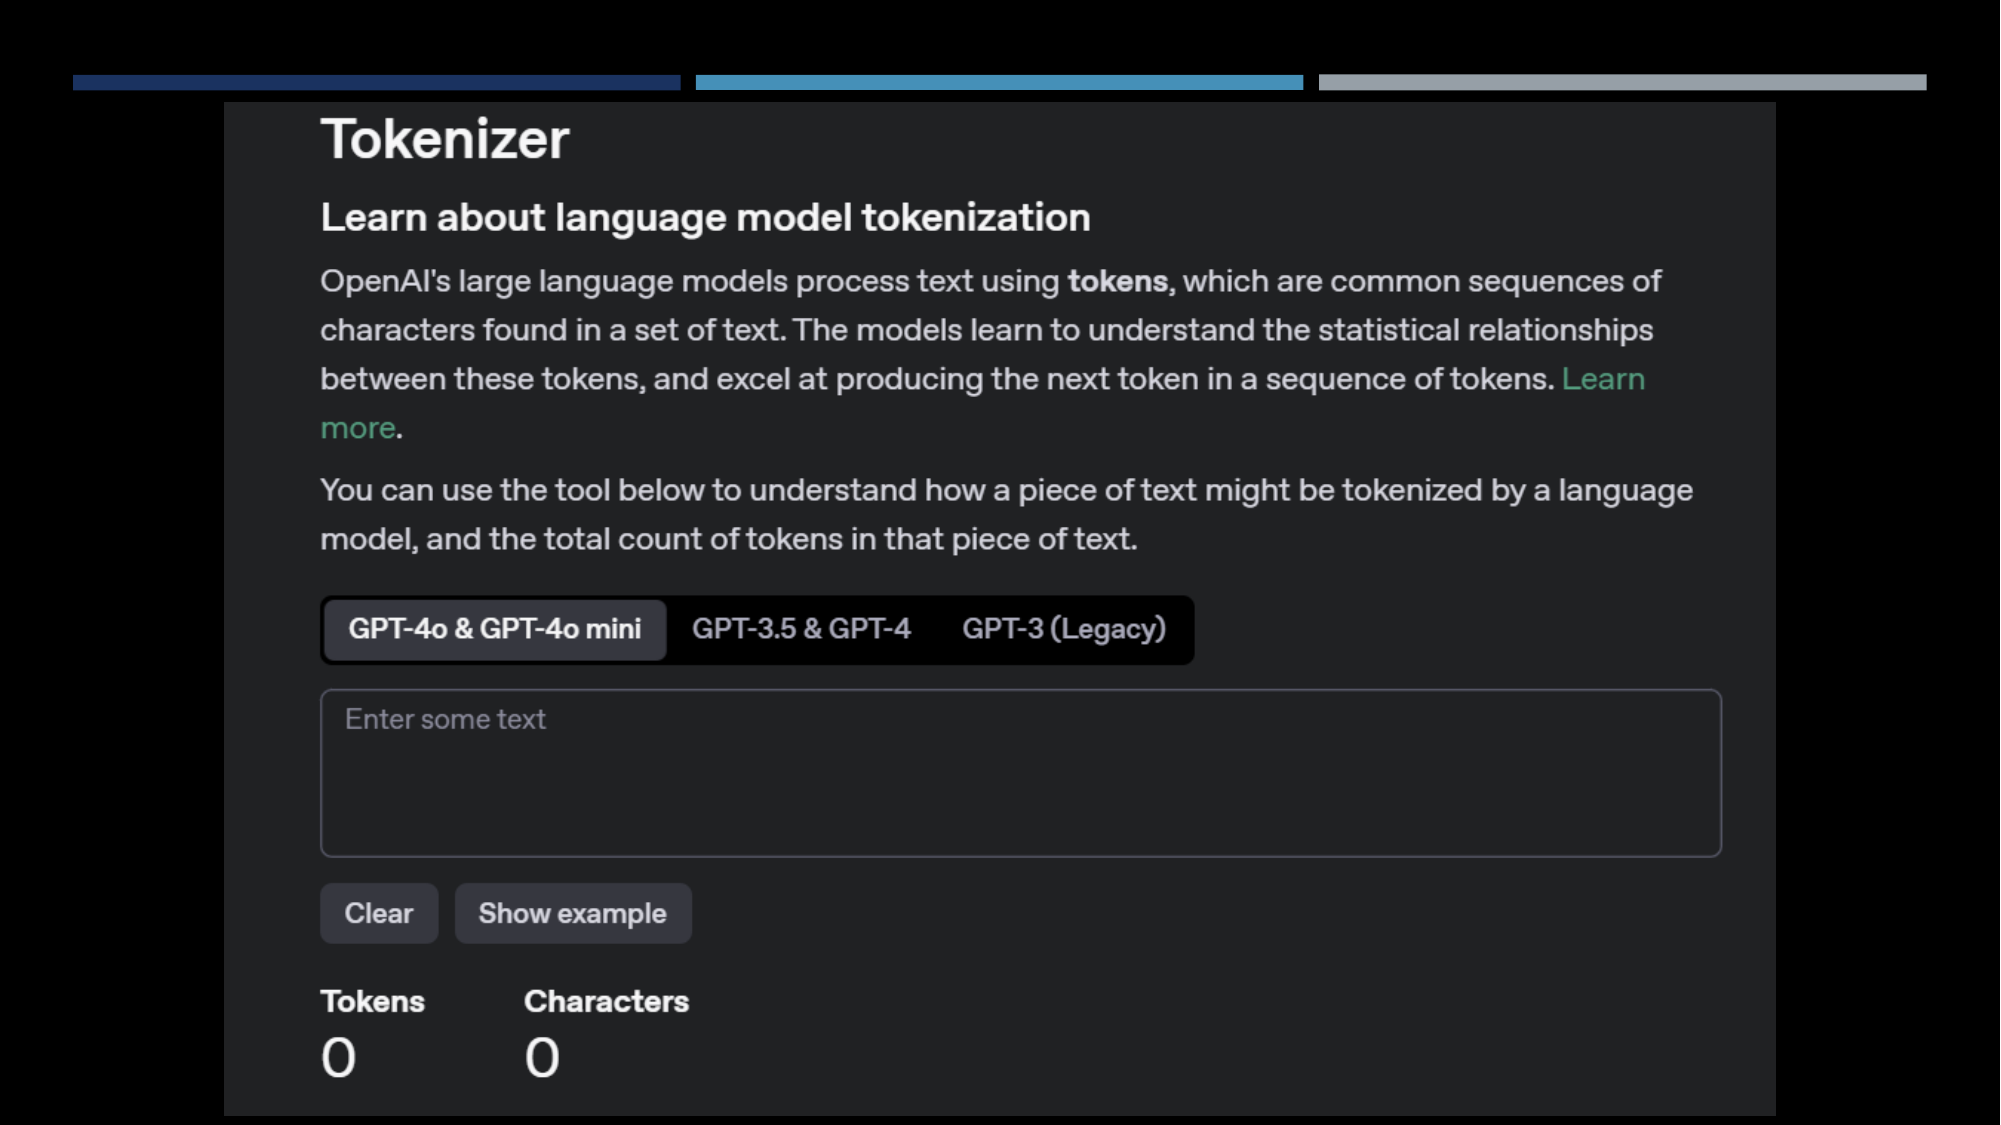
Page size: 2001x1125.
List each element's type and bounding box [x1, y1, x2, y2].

picture [223, 101, 1777, 1117]
